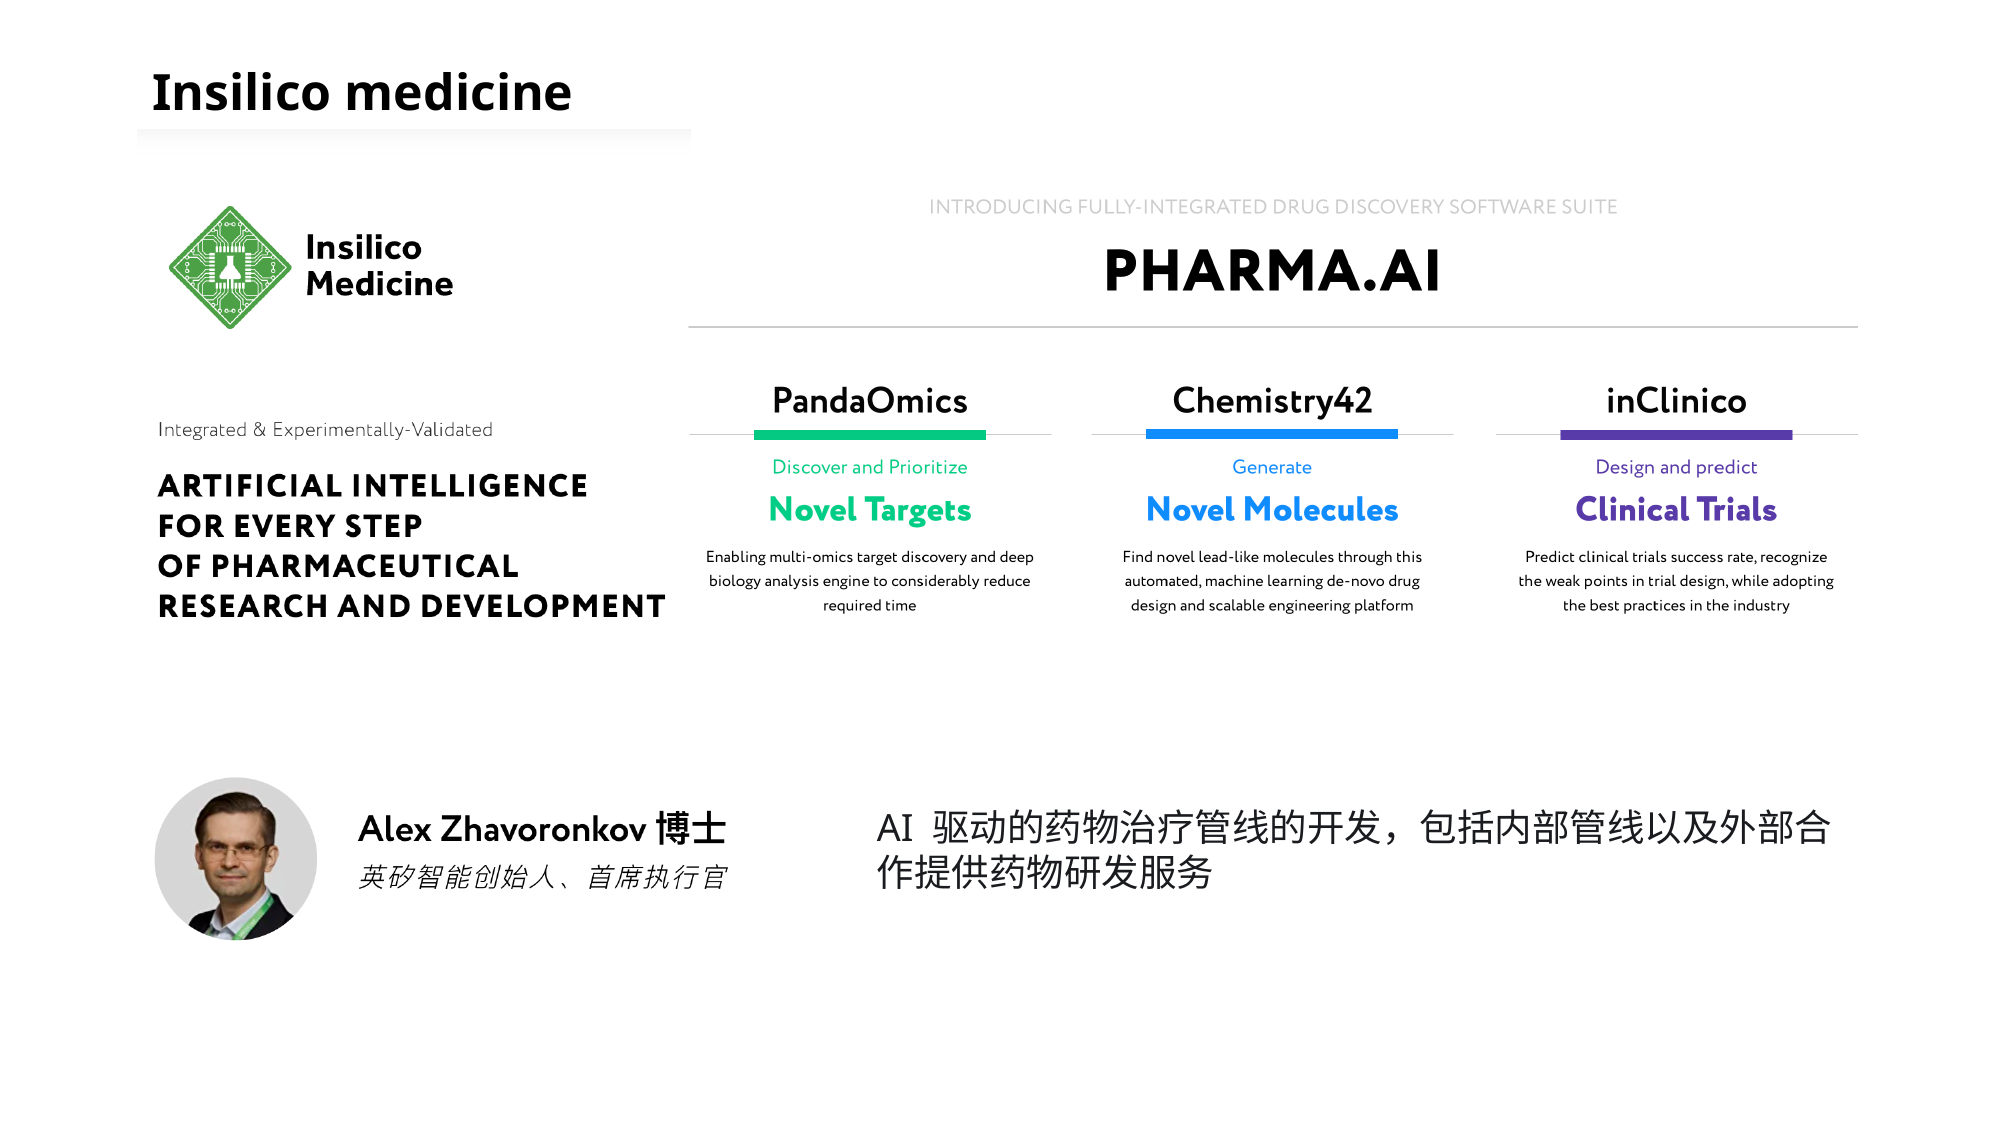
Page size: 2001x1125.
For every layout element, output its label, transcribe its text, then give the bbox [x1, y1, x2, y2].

text_box AI 驱动的药物治疗管线的开发，包括内部管线以及外部合作提供药物研发服务 [862, 796, 1863, 901]
picture [114, 129, 1898, 956]
title Insilico medicine [137, 59, 1863, 130]
